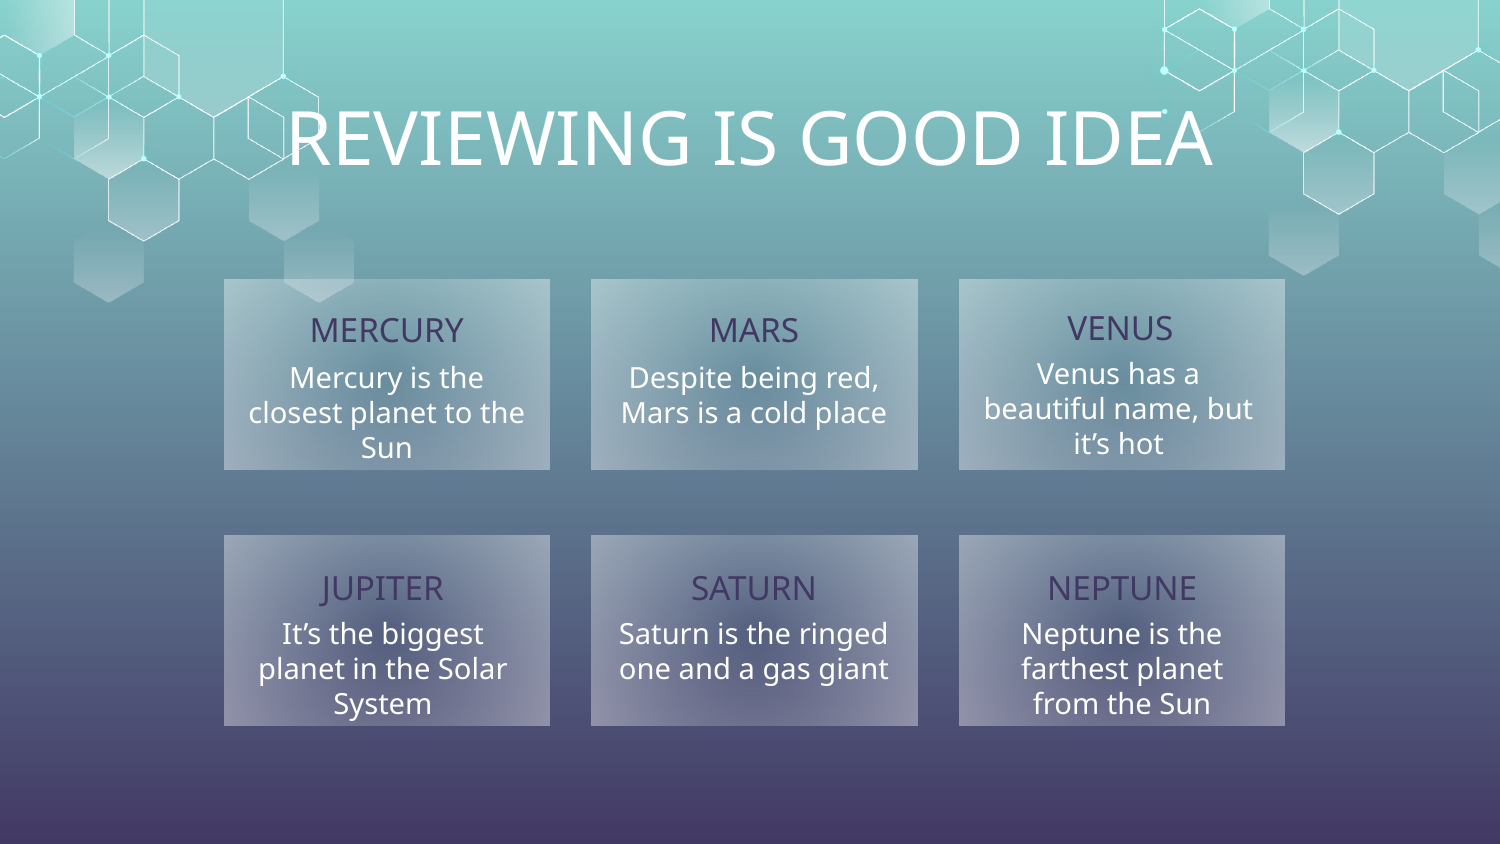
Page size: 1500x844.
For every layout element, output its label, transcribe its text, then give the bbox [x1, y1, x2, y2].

subtitle Neptune is the farthest planet from the Sun [971, 600, 1274, 661]
text_box T [224, 288, 231, 303]
subtitle It’s the biggest planet in the Solar System [231, 600, 534, 661]
picture [1139, 0, 1500, 276]
subtitle Despite being red, Mars is a cold place [603, 344, 906, 405]
subtitle Saturn is the ringed one and a gas giant [603, 600, 906, 661]
title VENUS [971, 267, 1270, 340]
title REVIEWING IS GOOD IDEA [75, 84, 1425, 195]
title JUPITER [231, 527, 534, 600]
title SATURN [603, 527, 906, 600]
subtitle Venus has a beautiful name, but it’s hot [967, 340, 1270, 401]
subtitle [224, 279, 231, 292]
title MARS [603, 268, 906, 344]
picture [0, 0, 354, 303]
title NEPTUNE [971, 527, 1274, 600]
subtitle Mercury is the closest planet to the Sun [232, 344, 542, 405]
title MERCURY [231, 268, 542, 364]
